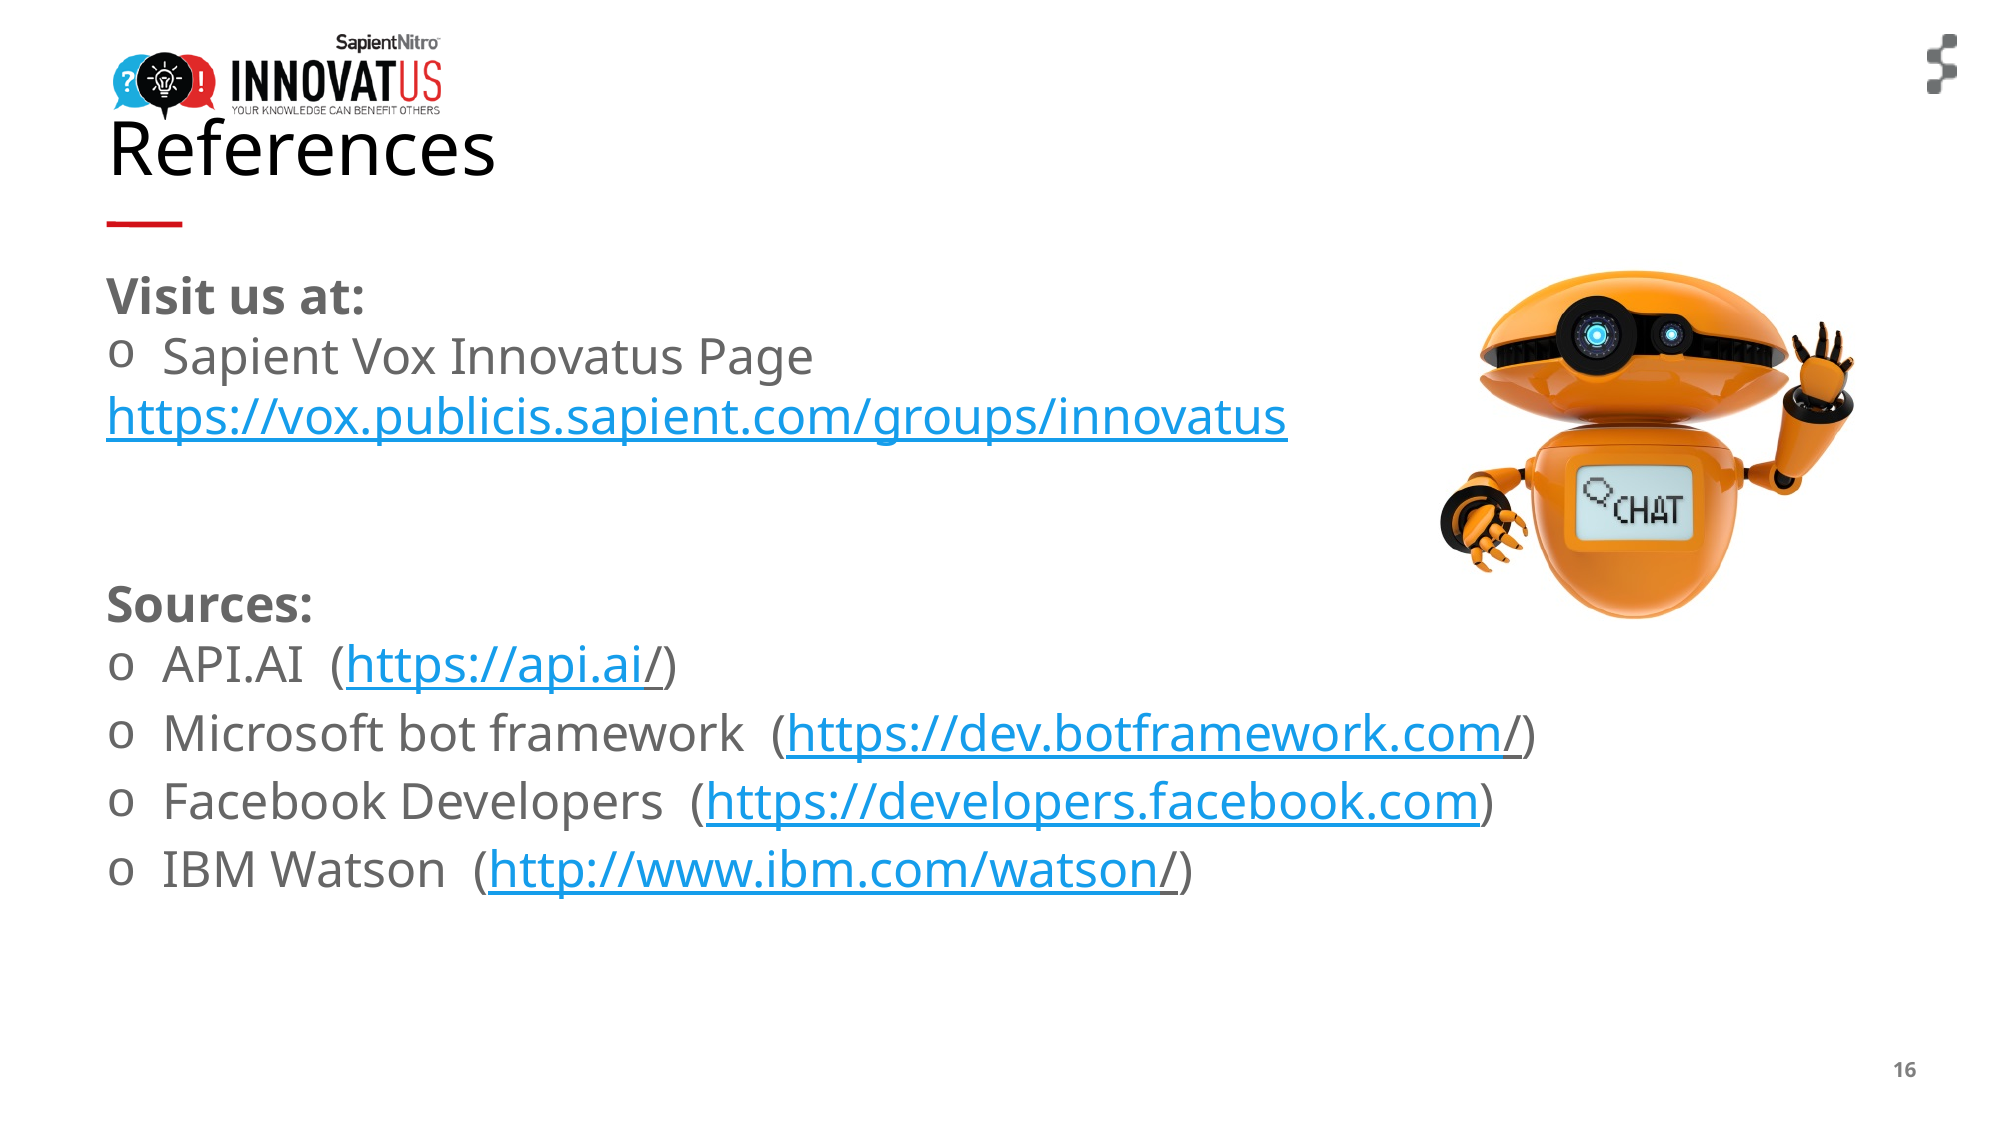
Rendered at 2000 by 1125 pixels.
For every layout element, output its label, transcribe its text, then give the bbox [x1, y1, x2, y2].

picture [1927, 34, 1957, 94]
text_box Visit us at: Sapient Vox Innovatus Page https://vox.publicis.sapient.com/groups/innovatus Sources: API.AI (https://api.ai/) Microsoft bot framework (https://dev.botframework.com/) Facebook Developers‎ (https://developers.facebook.com) IBM Watson (http://www.ibm.com/watson/) [91, 257, 1778, 974]
picture [113, 34, 441, 110]
title References [107, 110, 1908, 197]
picture [1320, 195, 1950, 668]
